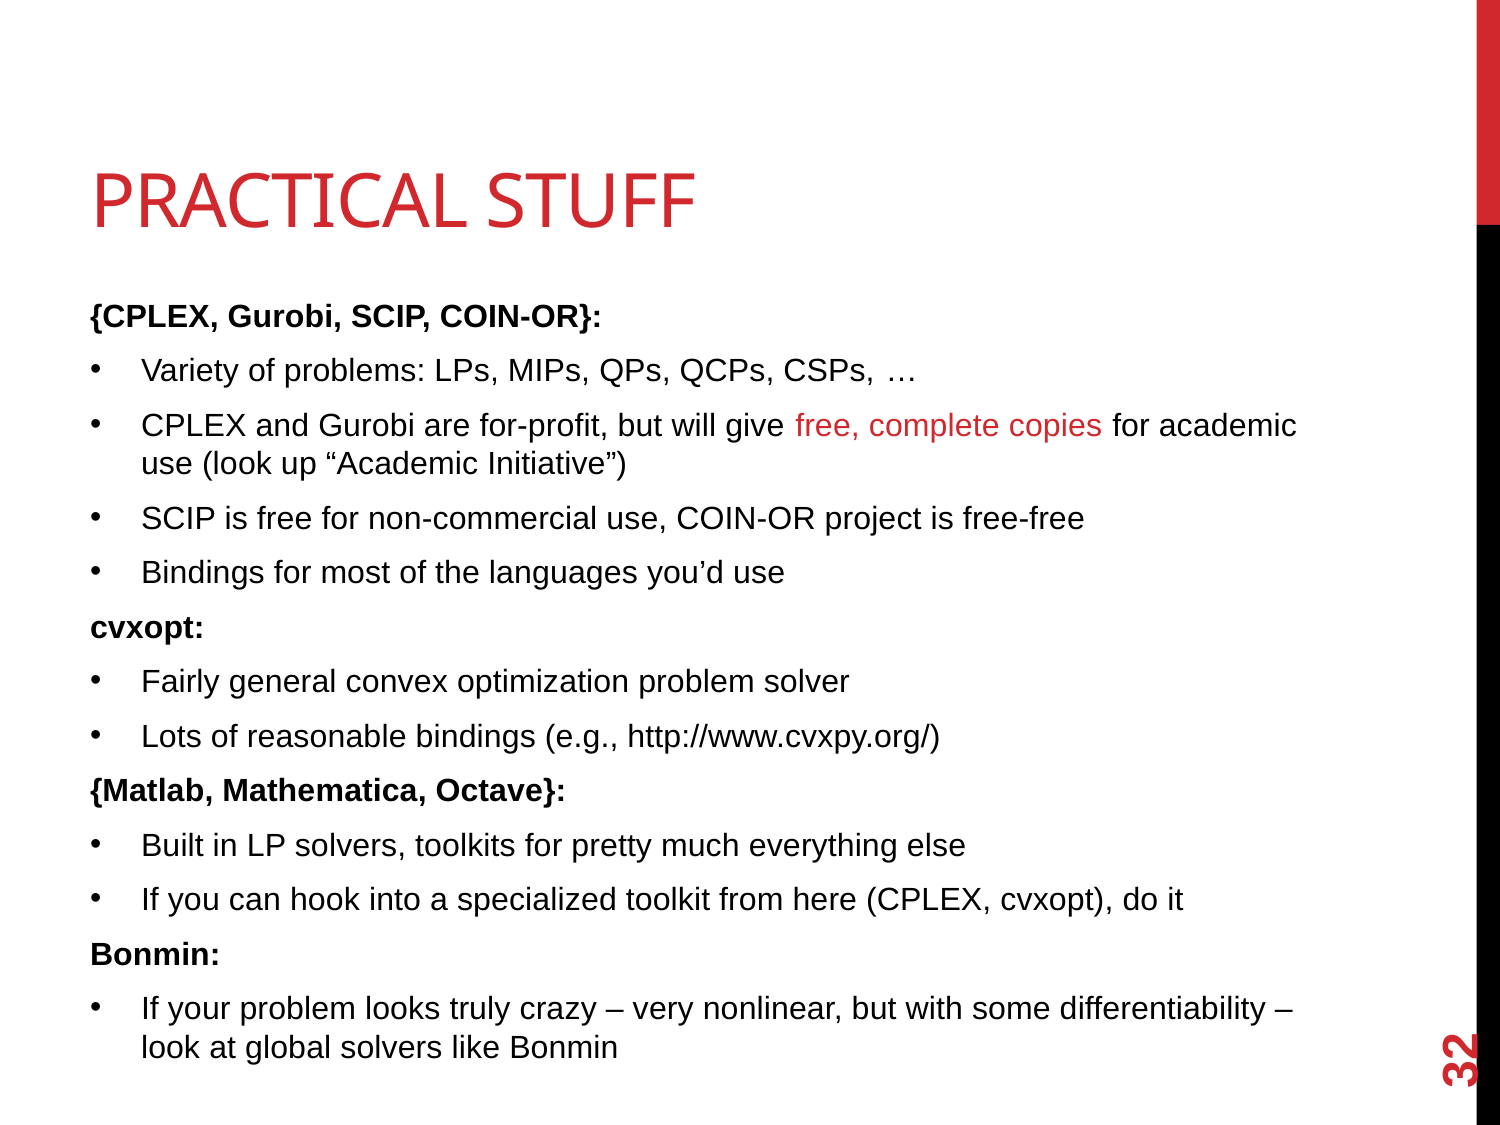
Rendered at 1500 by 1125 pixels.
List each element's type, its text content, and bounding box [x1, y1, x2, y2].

title Practical Stuff [75, 25, 1325, 250]
slide_number 32 [1427, 887, 1488, 1104]
list {CPLEX, Gurobi, SCIP, COIN-OR}: Variety of problems: LPs, MIPs, QPs, QCPs, CSPs, … CPLEX and Gurobi are for-profit, but will give free, complete copies for academic use (look up “Academic Initiative”) SCIP is free for non-commercial use, COIN-OR project is free-free Bindings for most of the languages you’d use cvxopt: Fairly general convex optimization problem solver Lots of reasonable bindings (e.g., http://www.cvxpy.org/) {Matlab, Mathematica, Octave}: Built in LP solvers, toolkits for pretty much everything else If you can hook into a specialized toolkit from here (CPLEX, cvxopt), do it Bonmin: If your problem looks truly crazy – very nonlinear, but with some differentiability – look at global solvers like Bonmin [75, 287, 1325, 1080]
